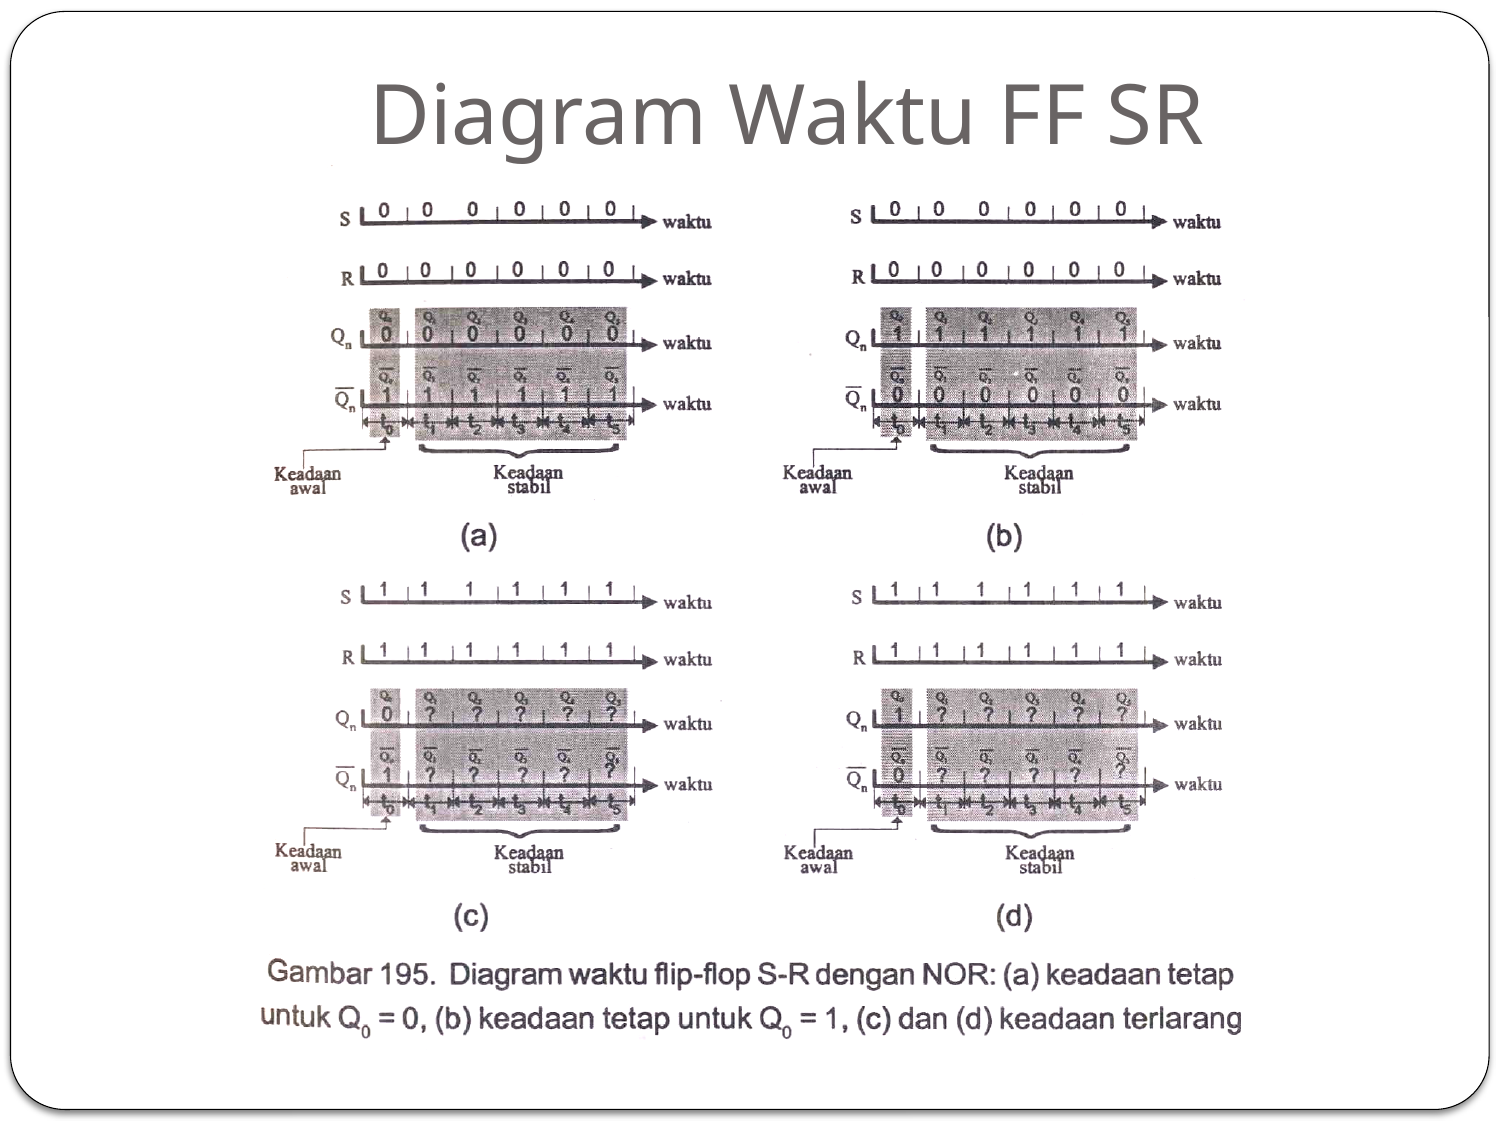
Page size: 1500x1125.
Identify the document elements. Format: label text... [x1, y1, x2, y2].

title Diagram Waktu FF SR [150, 45, 1425, 176]
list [245, 163, 1278, 1063]
